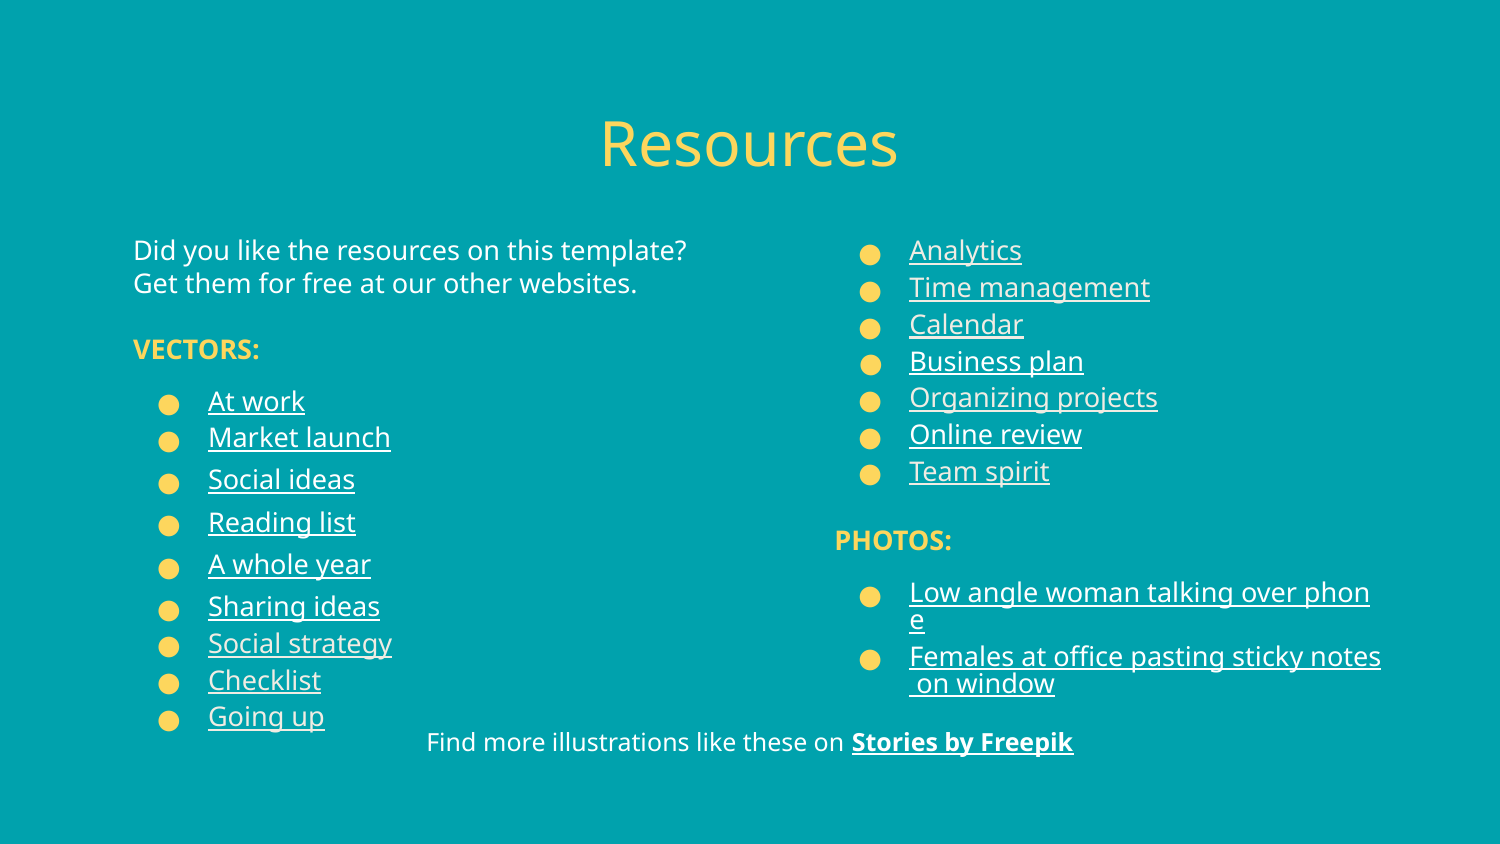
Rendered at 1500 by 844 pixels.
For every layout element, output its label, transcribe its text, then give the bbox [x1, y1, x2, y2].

list Did you like the resources on this template? Get them for free at our other websites. VECTORS: At work Market launch Social ideas Reading list A whole year Sharing ideas Social strategy Checklist Going up [118, 218, 713, 714]
list Analytics Time management Calendar Business plan Organizing projects Online review Team spirit PHOTOS: Low angle woman talking over phone Females at office pasting sticky notes on window [819, 218, 1382, 714]
title Resources [251, 88, 1249, 207]
text_box Find more illustrations like these on Stories by Freepik [371, 732, 1129, 776]
